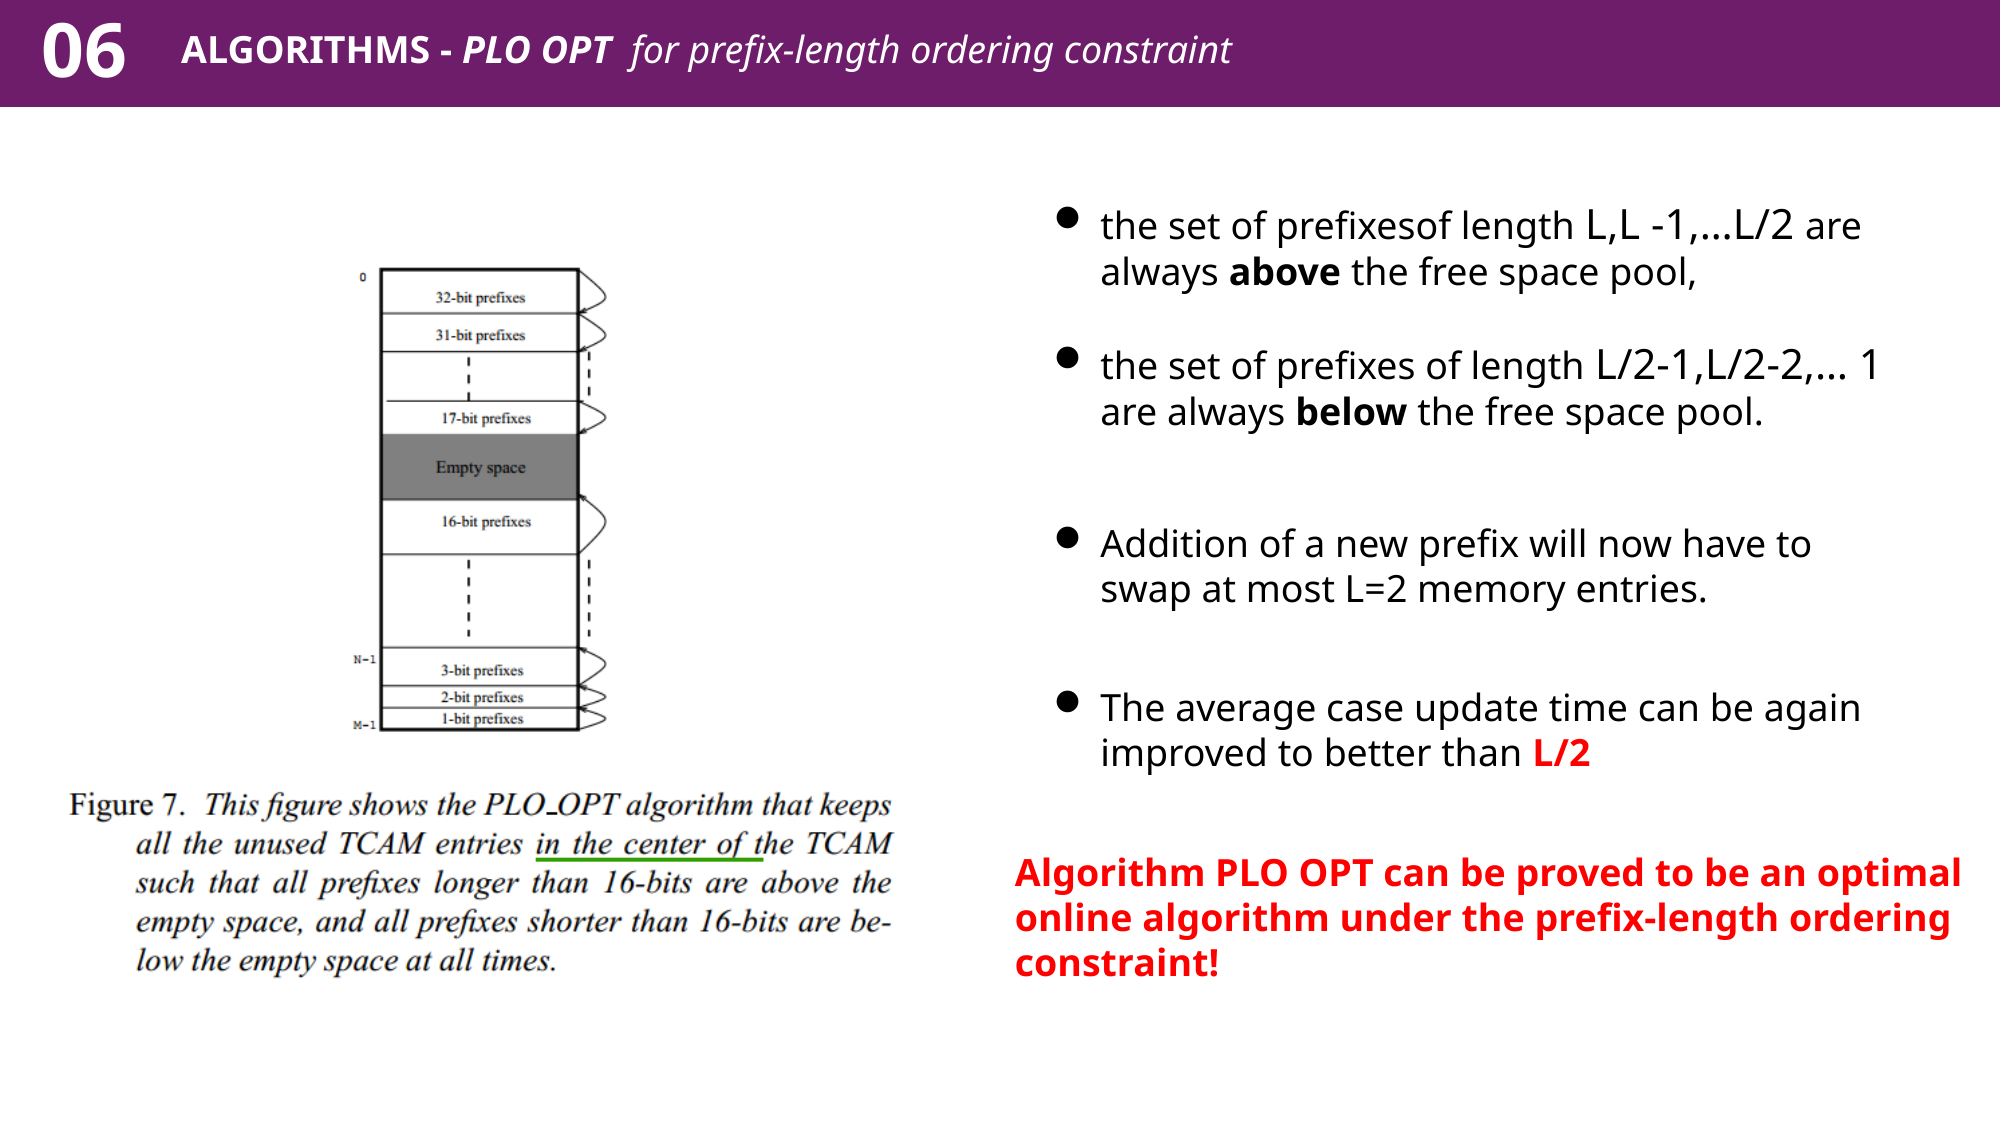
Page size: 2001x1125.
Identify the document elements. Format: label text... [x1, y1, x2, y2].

text_box the set of prefixesof length L,L -1,…L/2 are always above the free space pool, the set of prefixes of length L/2-1,L/2-2,… 1 are always below the free space pool. [1038, 190, 1920, 485]
text_box The average case update time can be again improved to better than L/2 [1038, 677, 2000, 782]
picture [51, 229, 907, 996]
text_box Algorithm PLO OPT can be proved to be an optimal online algorithm under the prefix-length ordering constraint! [1000, 841, 2000, 992]
text_box Addition of a new prefix will now have to swap at most L=2 memory entries. [1038, 512, 1905, 618]
list 06 [26, 13, 146, 93]
list ALGORITHMS - PLO OPT for prefix-length ordering constraint [166, 23, 1456, 93]
